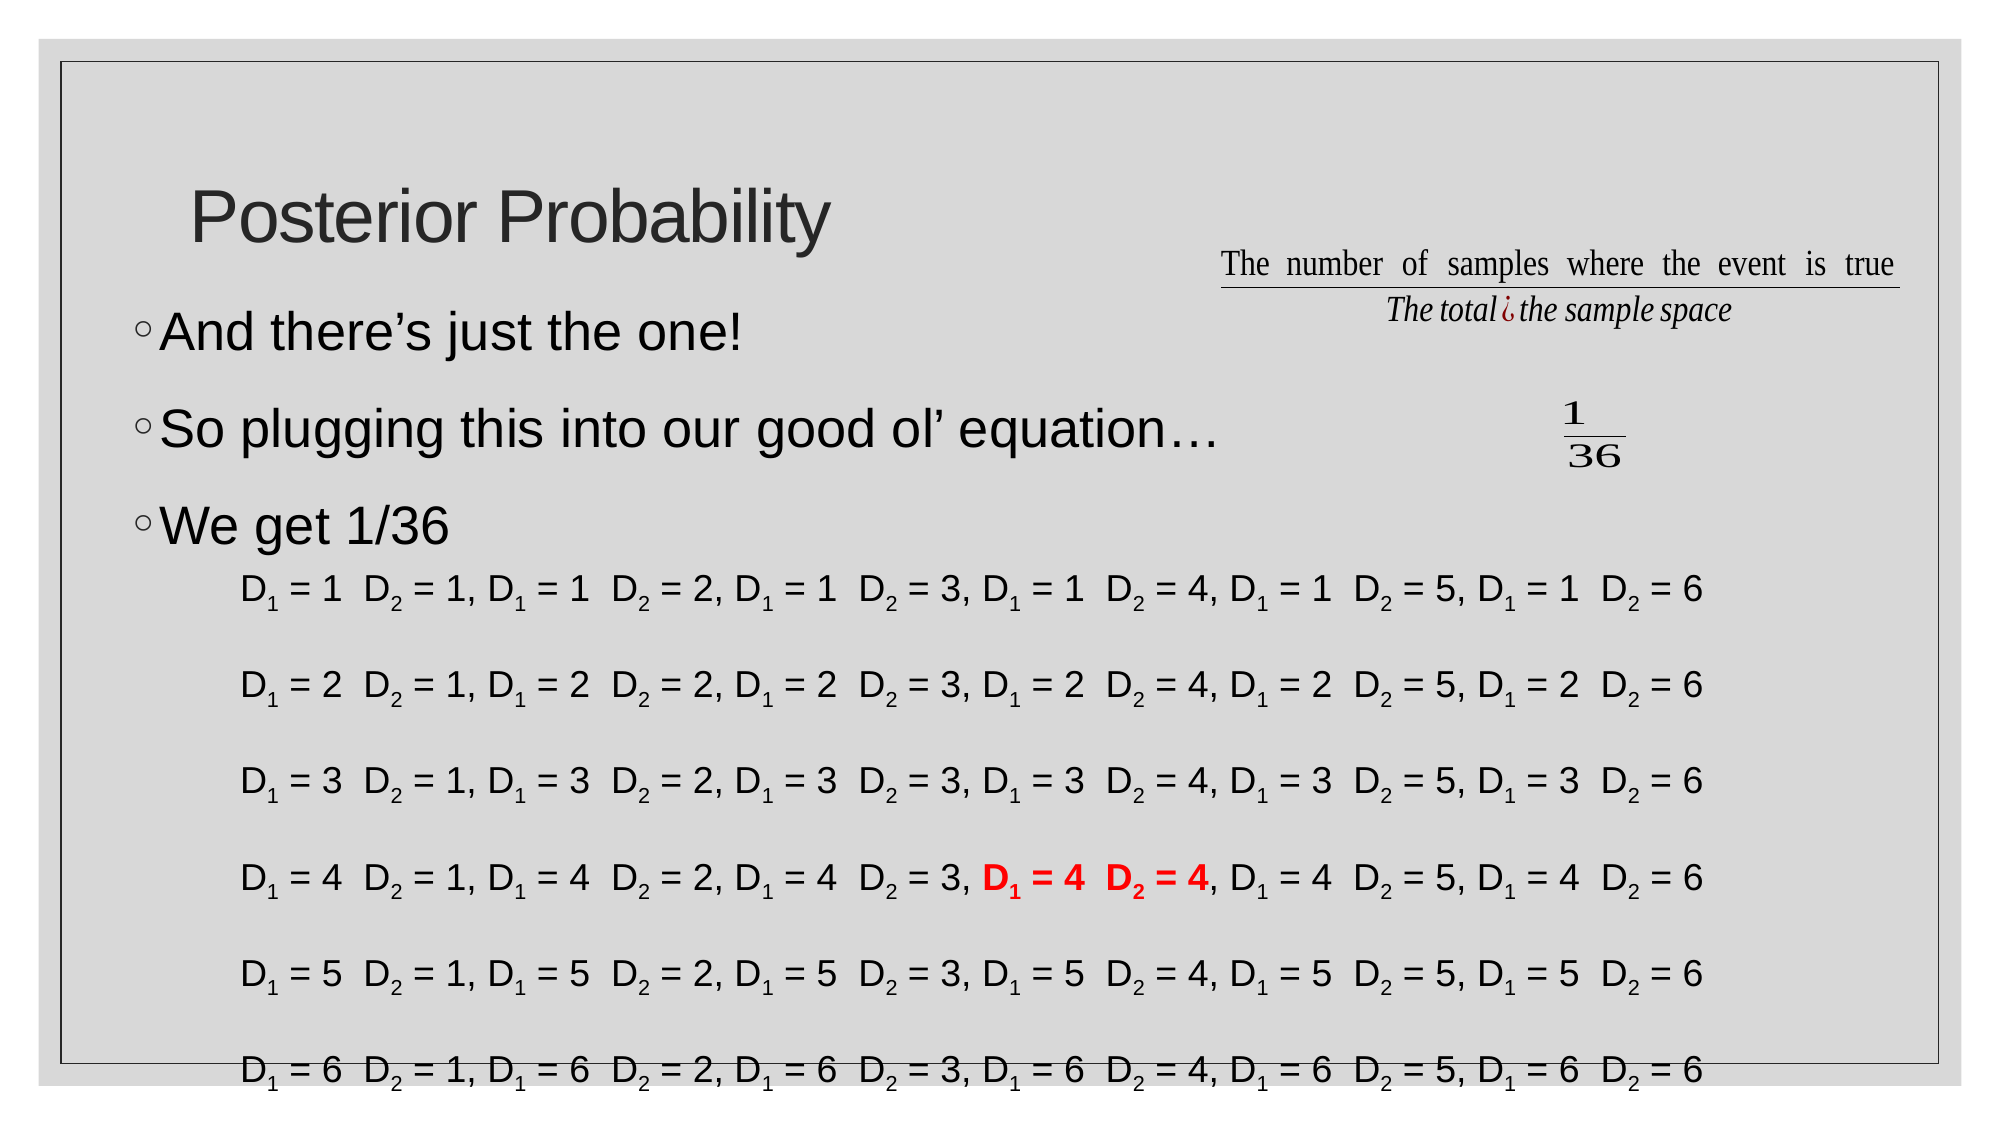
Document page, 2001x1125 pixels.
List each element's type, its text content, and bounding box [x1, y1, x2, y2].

title Posterior Probability [174, 105, 1825, 275]
list And there’s just the one! So plugging this into our good ol’ equation… We get 1/36 [112, 275, 1868, 908]
